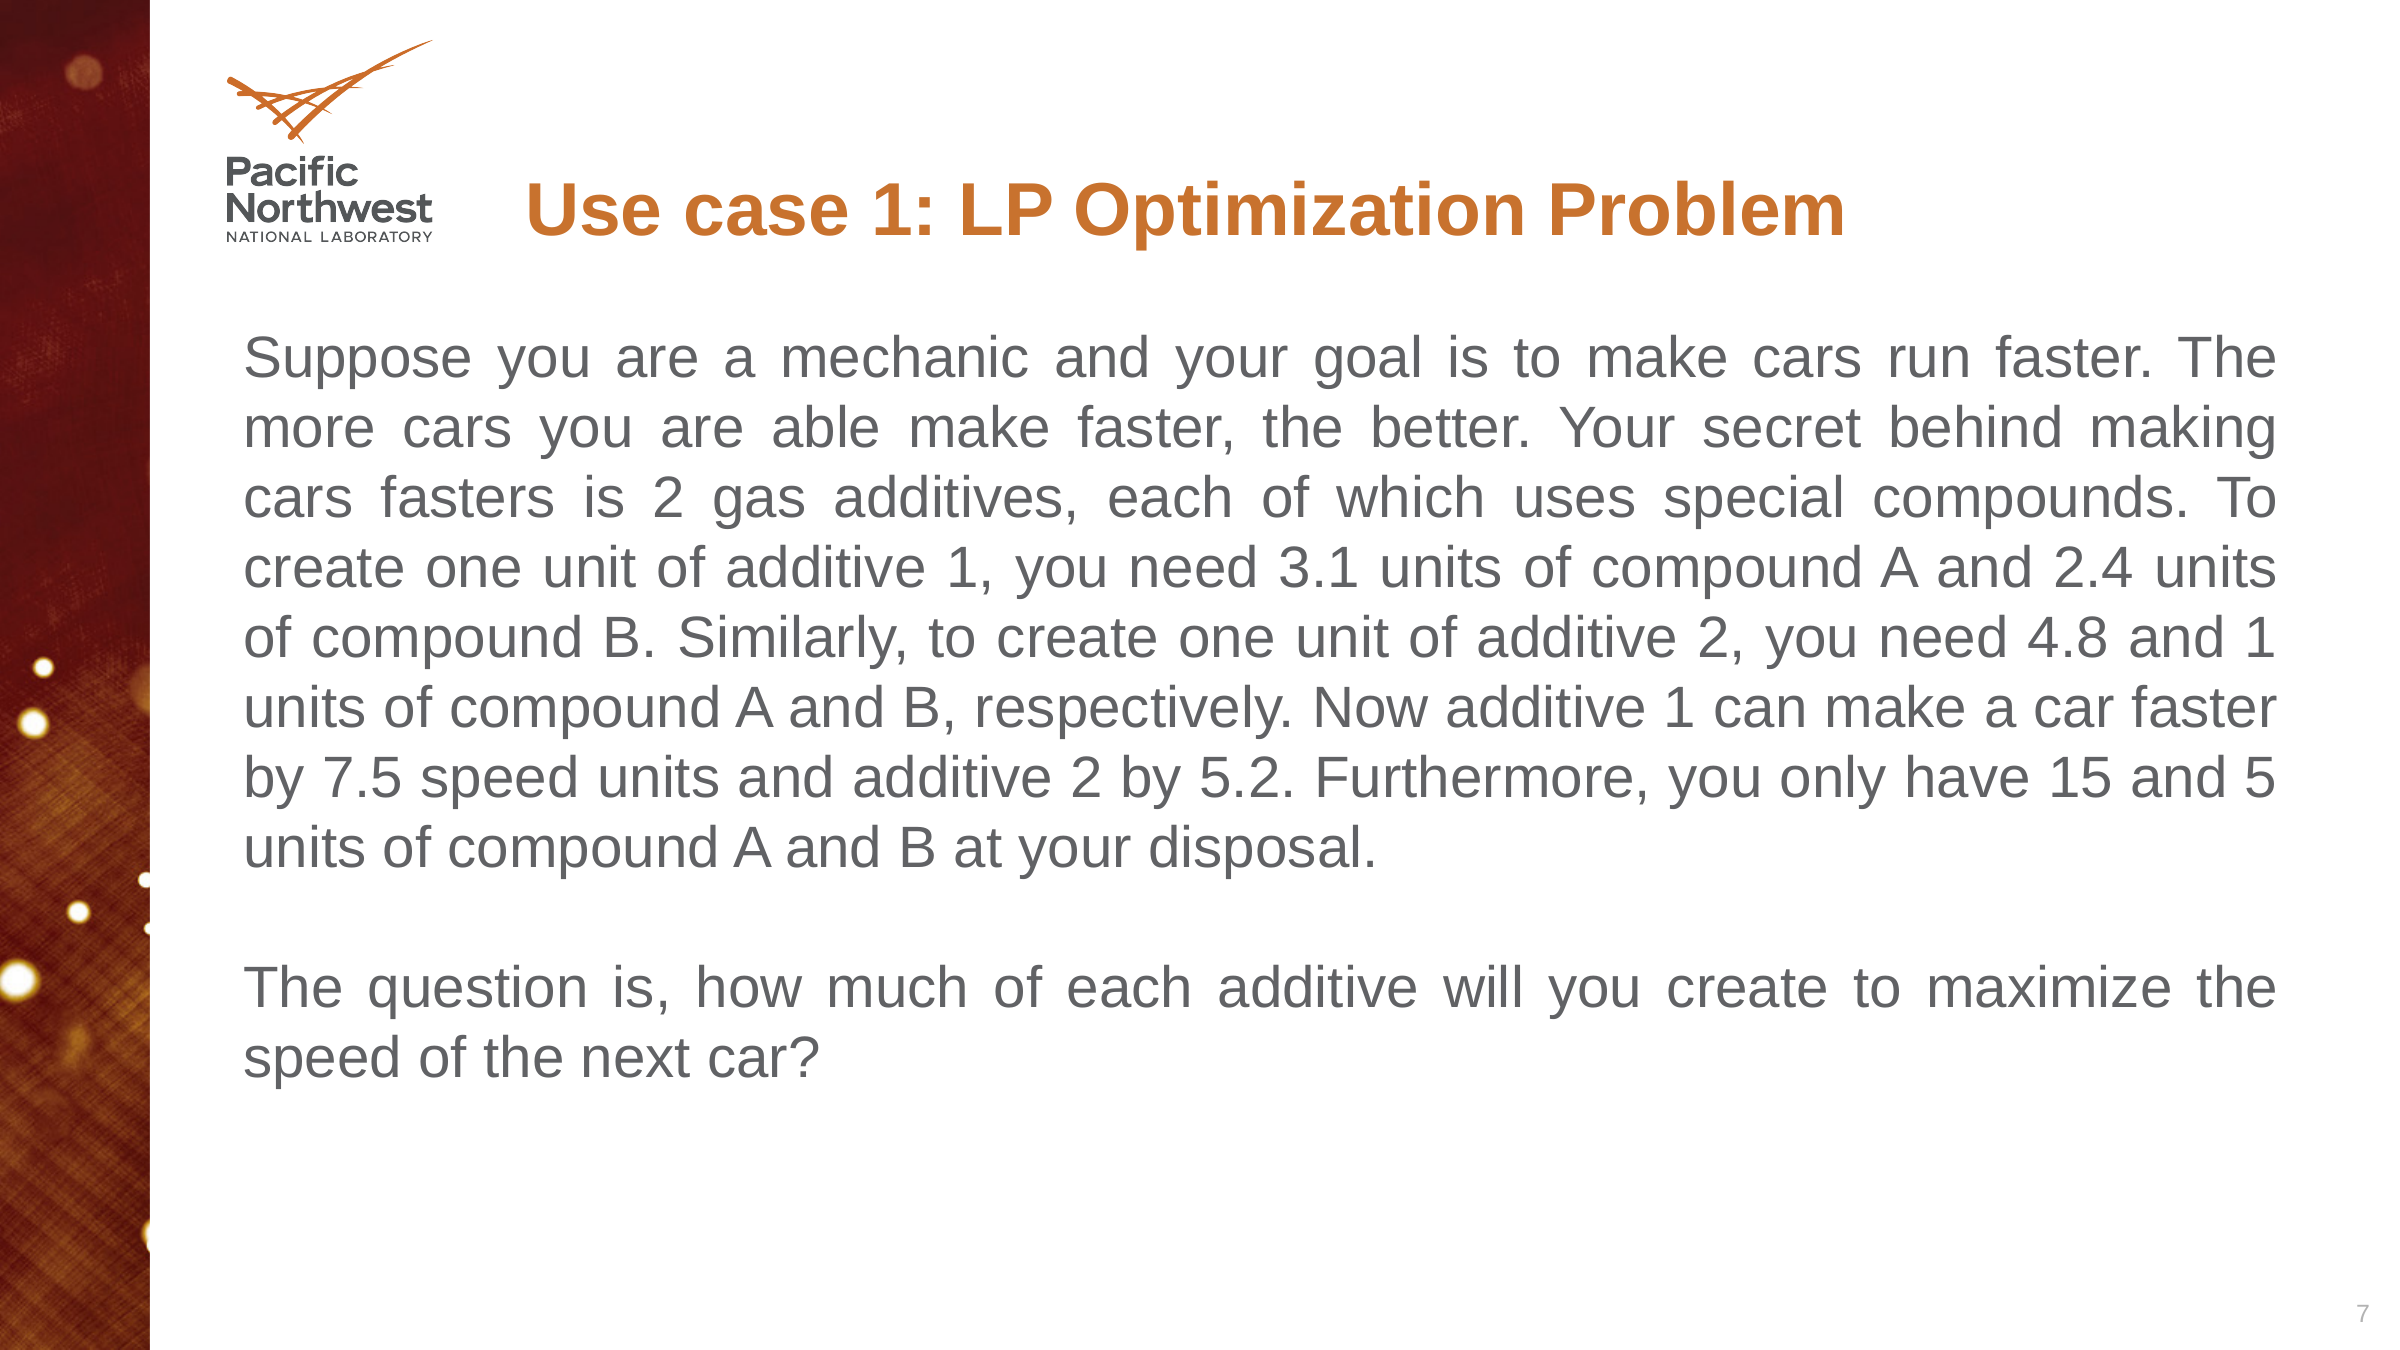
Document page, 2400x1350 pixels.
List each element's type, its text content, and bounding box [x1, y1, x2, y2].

text_box Suppose you are a mechanic and your goal is to make cars run faster. The more cars you are able make faster, the better. Your secret behind making cars fasters is 2 gas additives, each of which uses special compounds. To create one unit of additive 1, you need 3.1 units of compound A and 2.4 units of compound B. Similarly, to create one unit of additive 2, you need 4.8 and 1 units of compound A and B, respectively. Now additive 1 can make a car faster by 7.5 speed units and additive 2 by 5.2. Furthermore, you only have 15 and 5 units of compound A and B at your disposal. The question is, how much of each additive will you create to maximize the speed of the next car? [228, 312, 2296, 1097]
slide_number 7 [2295, 1275, 2370, 1350]
picture [225, 38, 435, 244]
title Use case 1: LP Optimization Problem [525, 44, 2325, 260]
picture [0, 0, 149, 1350]
